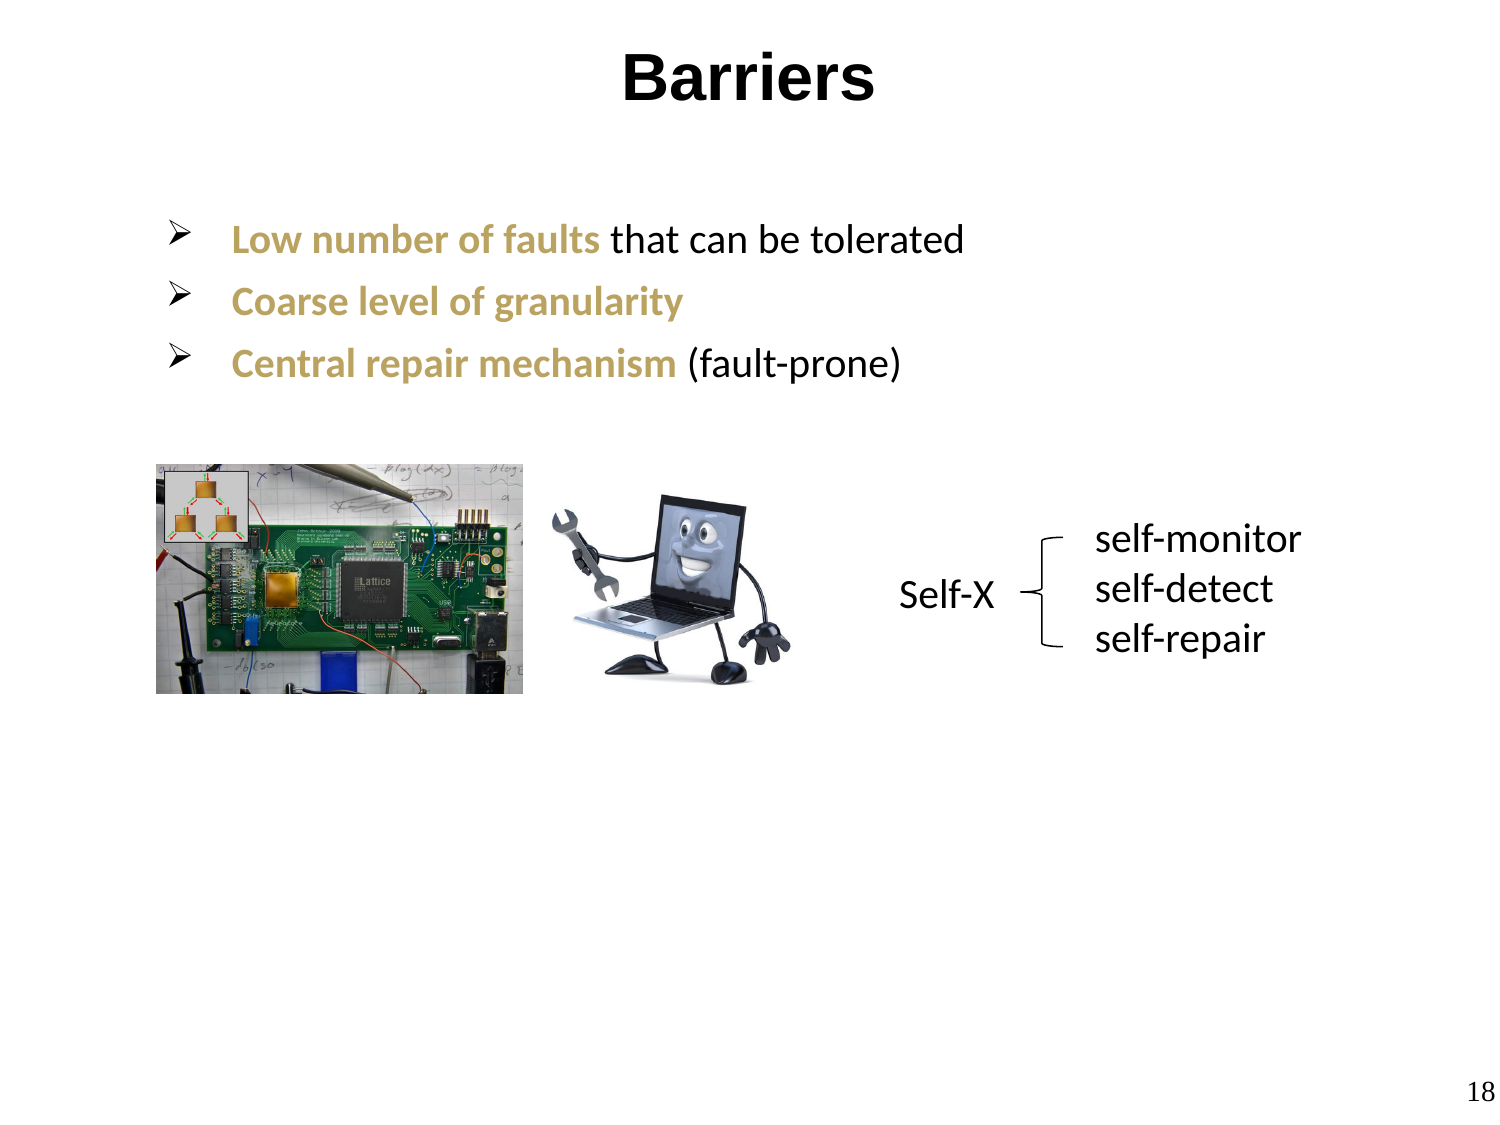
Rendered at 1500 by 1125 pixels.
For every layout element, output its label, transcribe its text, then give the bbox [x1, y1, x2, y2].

text_box Self-X [884, 559, 1020, 625]
title Barriers [8, 26, 1490, 136]
picture [547, 485, 794, 694]
text_box self-monitor self-detect self-repair [1080, 503, 1318, 669]
text_box Low number of faults that can be tolerated Coarse level of granularity Central repair mechanism (fault-prone) [93, 204, 1215, 393]
picture [156, 463, 523, 694]
slide_number 18 [1348, 1064, 1500, 1117]
text_box [1020, 537, 1063, 647]
